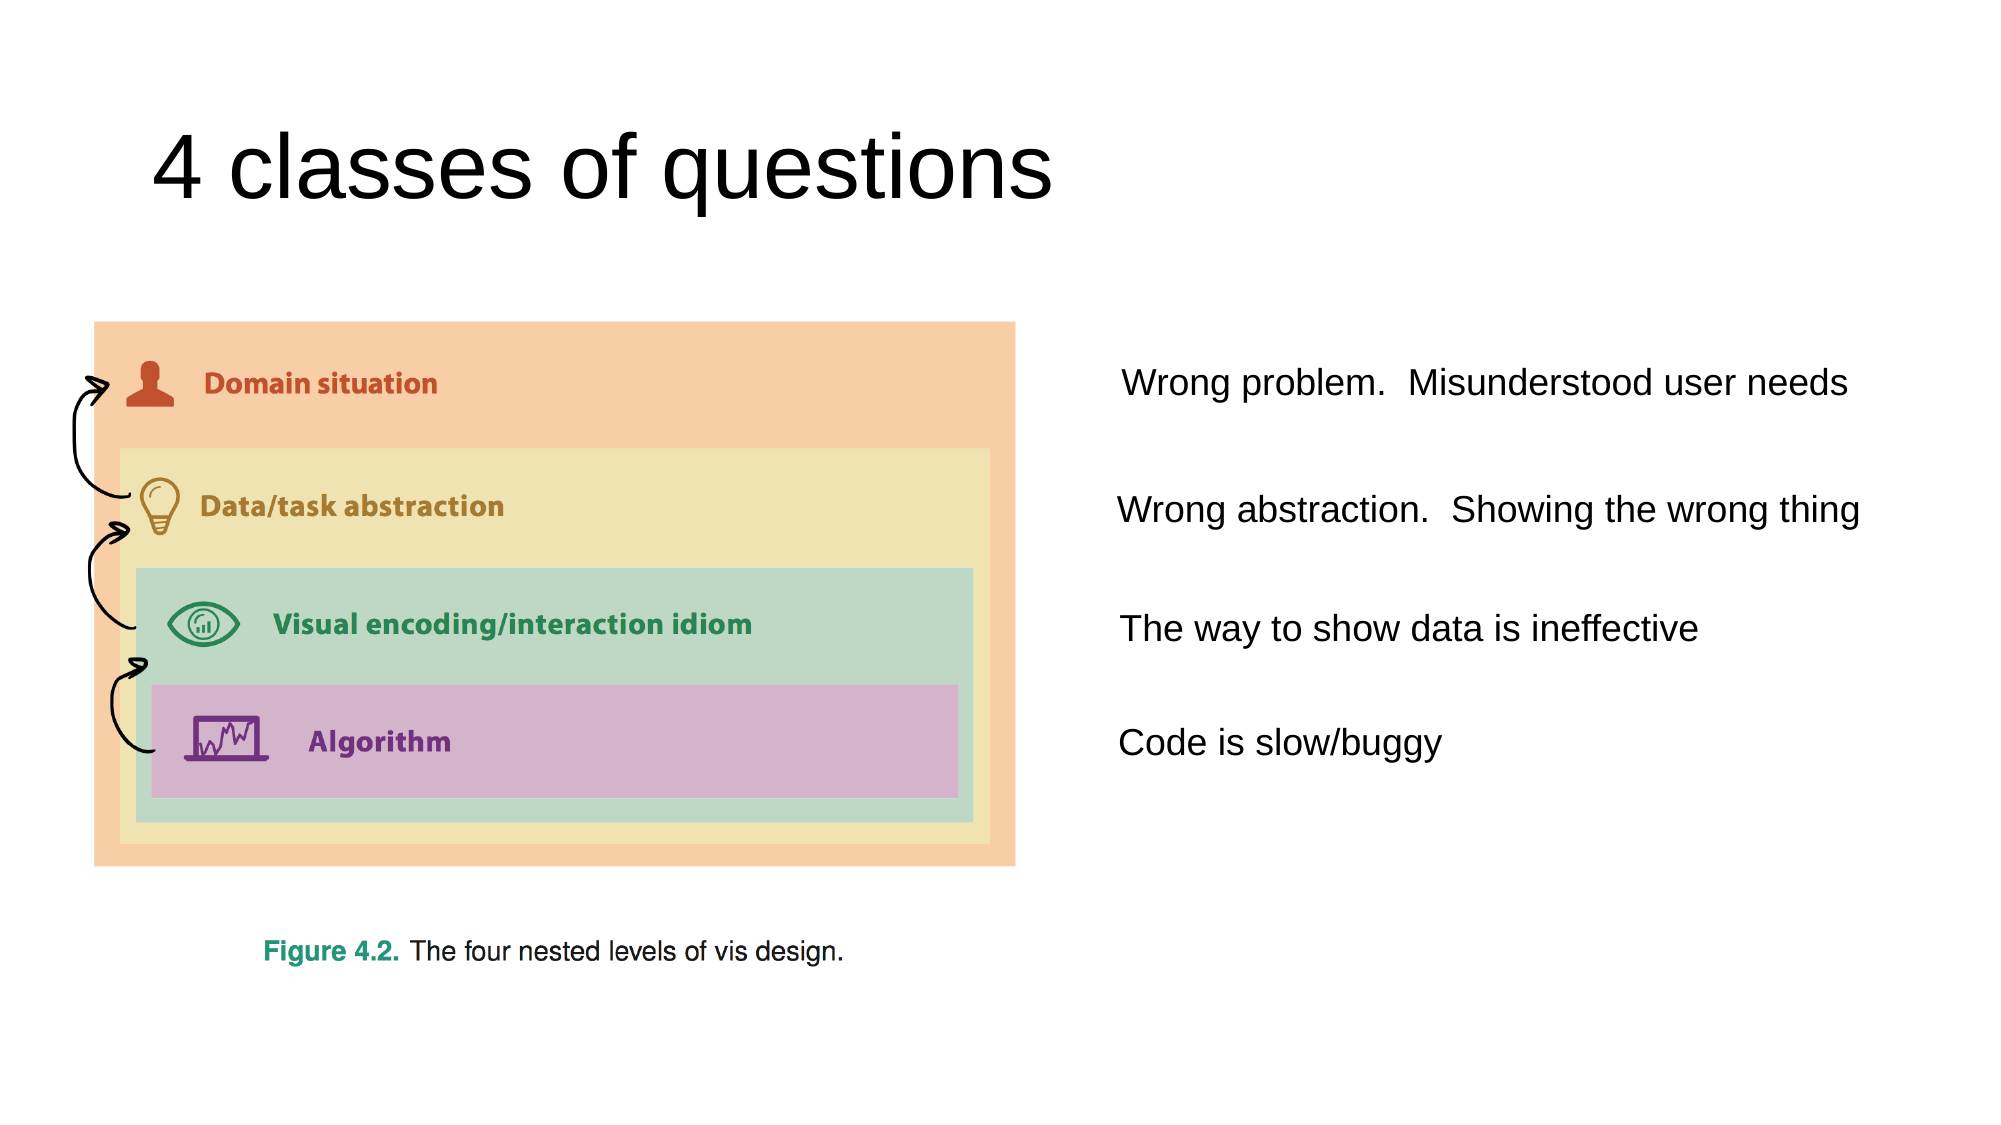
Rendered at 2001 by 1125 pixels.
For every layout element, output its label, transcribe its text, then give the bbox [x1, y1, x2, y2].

text_box Wrong problem. Misunderstood user needs [1106, 350, 1864, 411]
text_box Code is slow/buggy [1103, 710, 1458, 771]
text_box Wrong abstraction. Showing the wrong thing [1102, 477, 1935, 538]
text_box The way to show data is ineffective [1104, 596, 1715, 657]
title 4 classes of questions [137, 59, 1863, 278]
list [12, 291, 1041, 1006]
